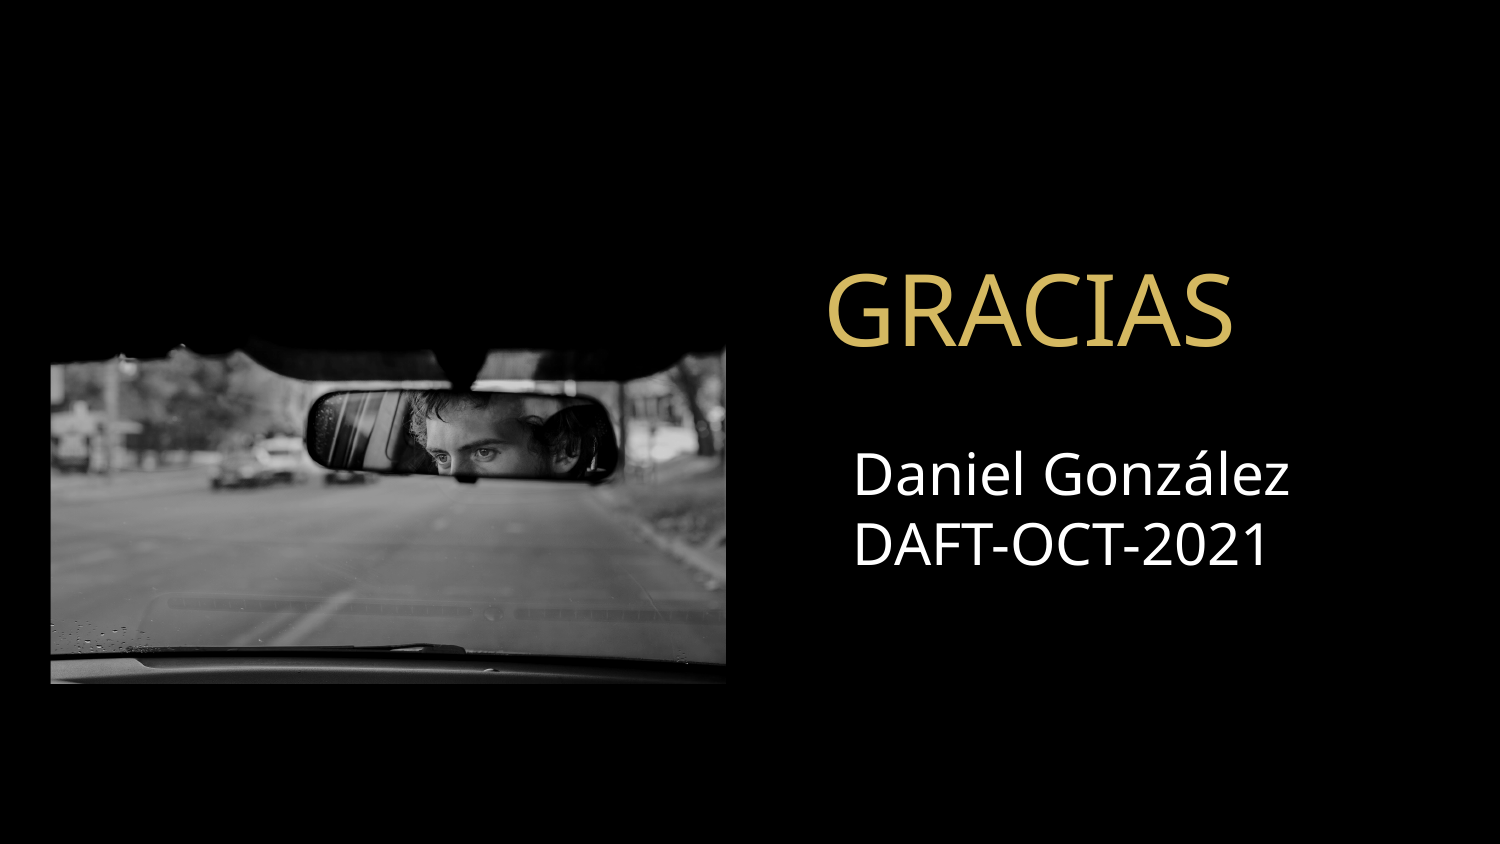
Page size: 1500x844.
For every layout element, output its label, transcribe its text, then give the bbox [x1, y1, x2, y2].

subtitle Daniel González DAFT-OCT-2021 [837, 421, 1348, 552]
title GRACIAS [808, 237, 1484, 376]
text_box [50, 159, 727, 685]
